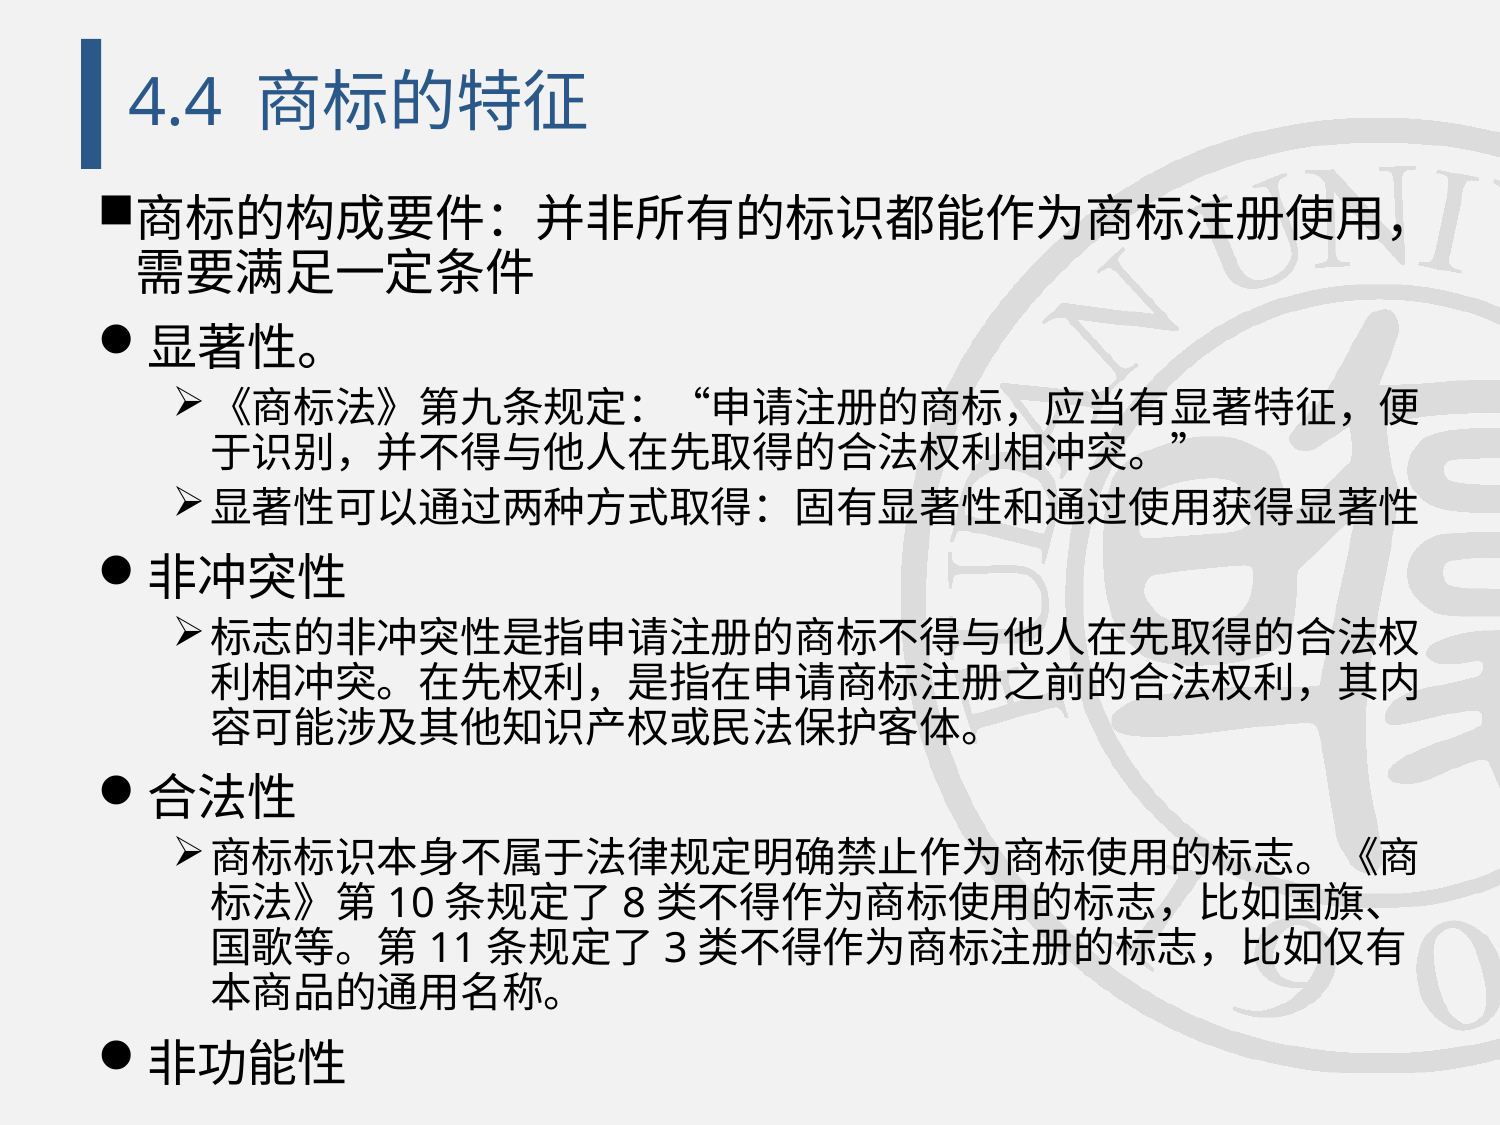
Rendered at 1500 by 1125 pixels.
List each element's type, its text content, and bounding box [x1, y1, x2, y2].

list 商标的构成要件：并非所有的标识都能作为商标注册使用，需要满足一定条件 显著性。 《商标法》第九条规定：“申请注册的商标，应当有显著特征，便于识别，并不得与他人在先取得的合法权利相冲突。” 显著性可以通过两种方式取得：固有显著性和通过使用获得显著性 非冲突性 标志的非冲突性是指申请注册的商标不得与他人在先取得的合法权利相冲突。在先权利，是指在申请商标注册之前的合法权利，其内容可能涉及其他知识产权或民法保护客体。 合法性 商标标识本身不属于法律规定明确禁止作为商标使用的标志。《商标法》第10条规定了8类不得作为商标使用的标志，比如国旗、国歌等。第11条规定了3类不得作为商标注册的标志，比如仅有本商品的通用名称。 非功能性 [82, 185, 1443, 1014]
title 4.4 商标的特征 [113, 49, 1387, 159]
